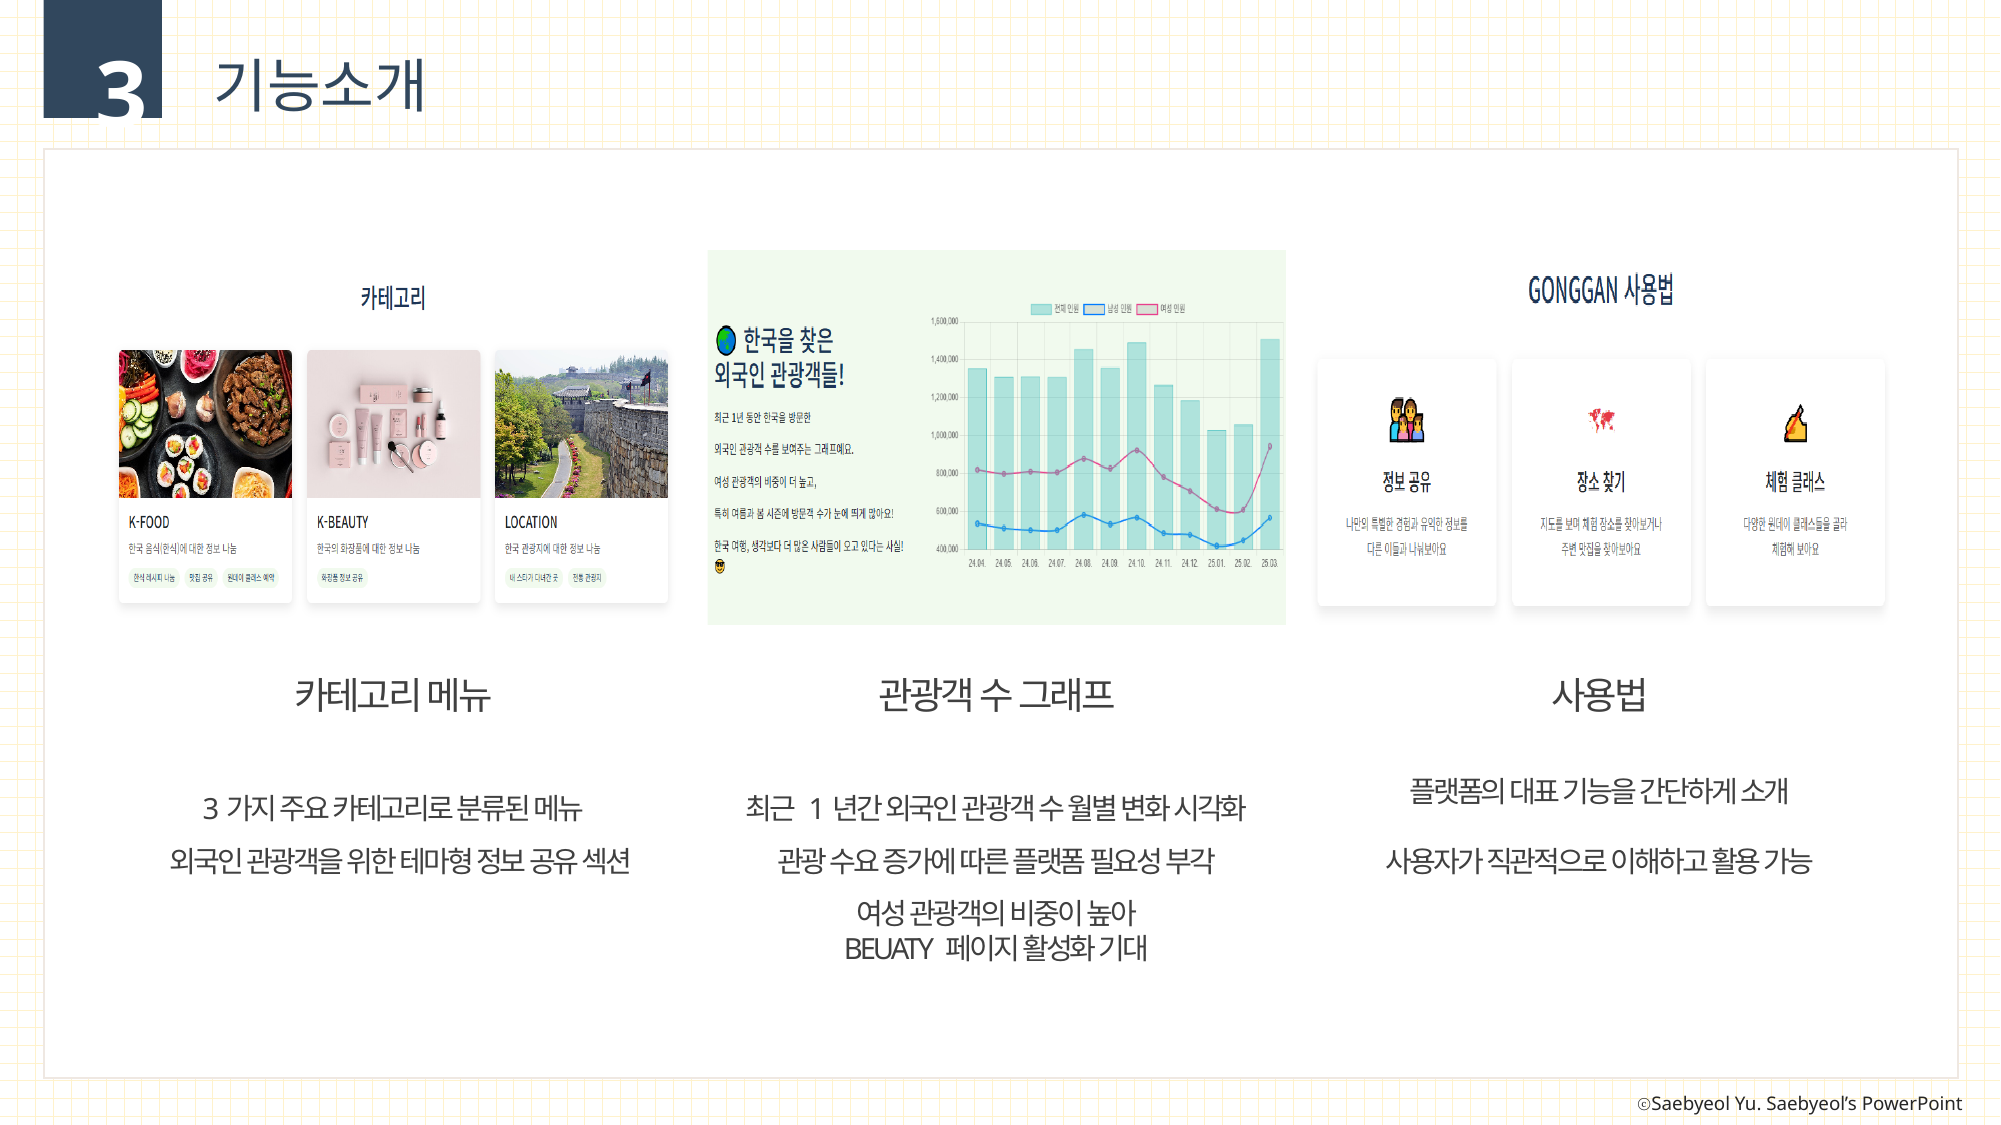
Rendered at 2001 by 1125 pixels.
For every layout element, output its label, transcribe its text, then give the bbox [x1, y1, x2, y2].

text_box 카테고리 메뉴 [279, 664, 508, 725]
text_box [1310, 247, 1890, 625]
text_box 최근 1년간 외국인 관광객 수 월별 변화 시각화 관광 수요 증가에 따른 플랫폼 필요성 부각 여성 관광객의 비중이 높아 BEUATY 페이지 활성화 기대 [729, 765, 1265, 973]
text_box [707, 247, 1287, 625]
text_box 기능소개 [199, 41, 443, 126]
text_box [43, 148, 1959, 1079]
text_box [43, 0, 162, 155]
text_box 사용법 [1536, 664, 1664, 725]
text_box [103, 247, 684, 625]
text_box 관광객 수 그래프 [863, 664, 1131, 725]
text_box 3가지 주요 카테고리로 분류된 메뉴 외국인 관광객을 위한 테마형 정보 공유 섹션 [126, 765, 661, 938]
text_box 플랫폼의 대표 기능을 간단하게 소개 사용자가 직관적으로 이해하고 활용 가능 [1332, 765, 1868, 886]
